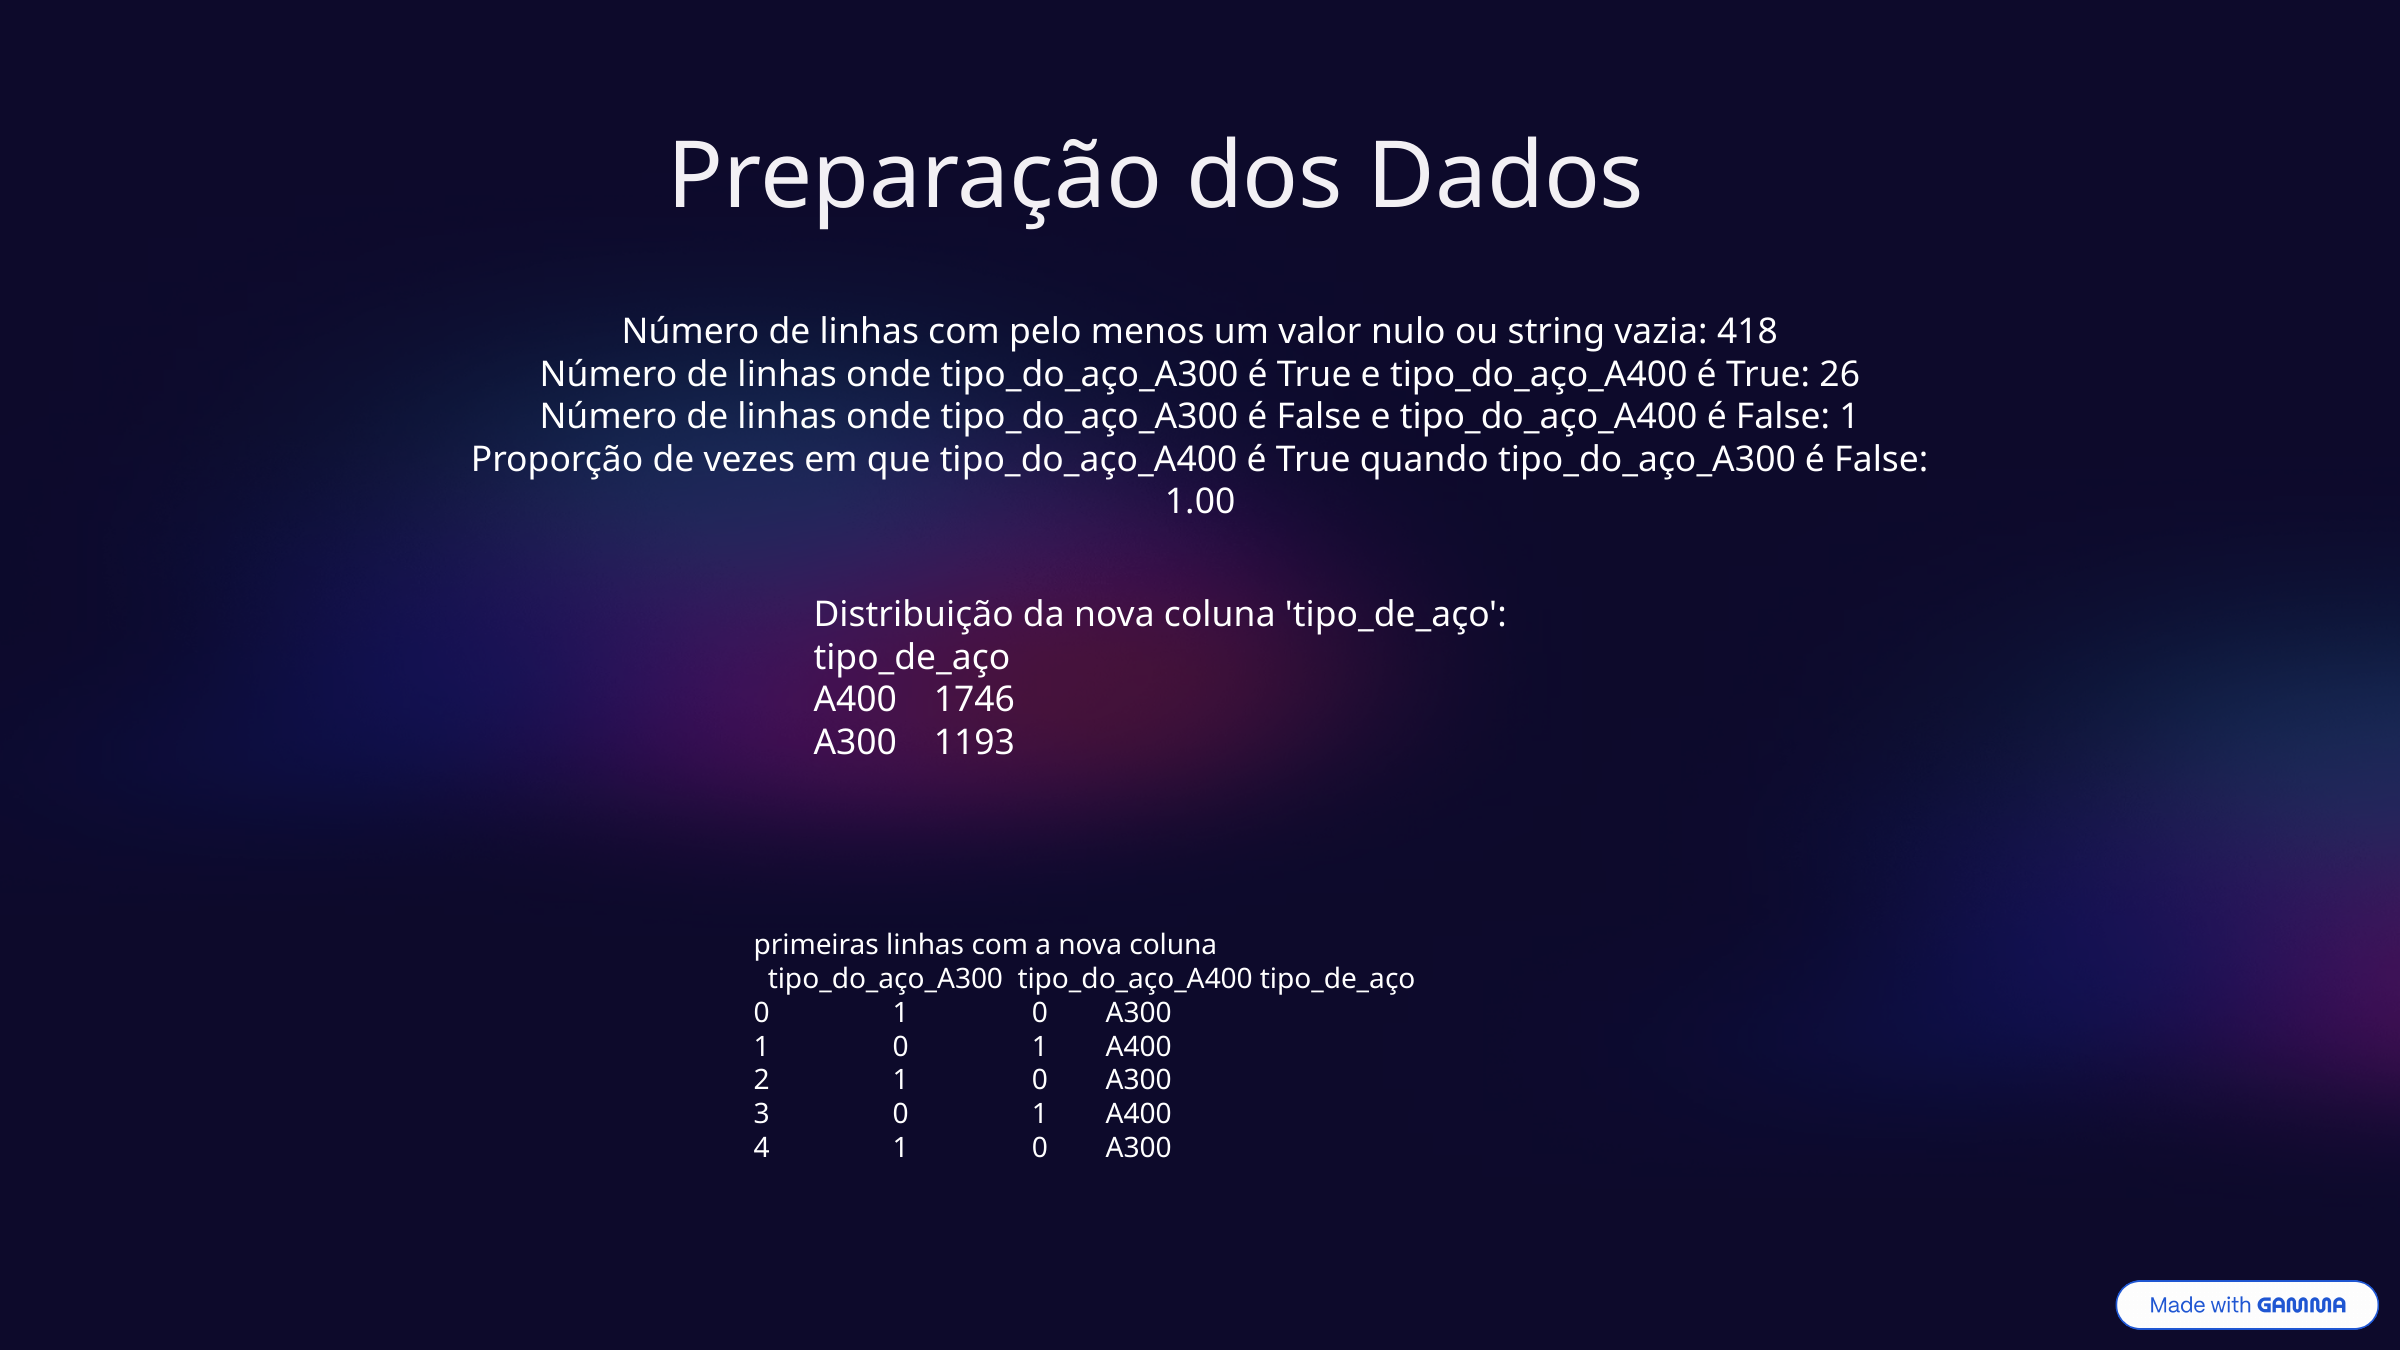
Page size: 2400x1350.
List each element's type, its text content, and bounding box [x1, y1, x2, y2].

text_box Número de linhas com pelo menos um valor nulo ou string vazia: 418 Número de linhas onde tipo_do_aço_A300 é True e tipo_do_aço_A400 é True: 26 Número de linhas onde tipo_do_aço_A300 é False e tipo_do_aço_A400 é False: 1 Proporção de vezes em que tipo_do_aço_A400 é True quando tipo_do_aço_A300 é False: 1.00 [420, 293, 1980, 550]
picture [2106, 1271, 2389, 1339]
text_box Distribuição da nova coluna 'tipo_de_aço': tipo_de_aço A400 1746 A300 1193 [798, 533, 1602, 899]
text_box Preparação dos Dados [667, 88, 1733, 205]
text_box primeiras linhas com a nova coluna tipo_do_aço_A300 tipo_do_aço_A400 tipo_de_aço 0 1 0 A300 1 0 1 A400 2 1 0 A300 3 0 1 A400 4 1 0 A300 [738, 899, 1662, 1178]
